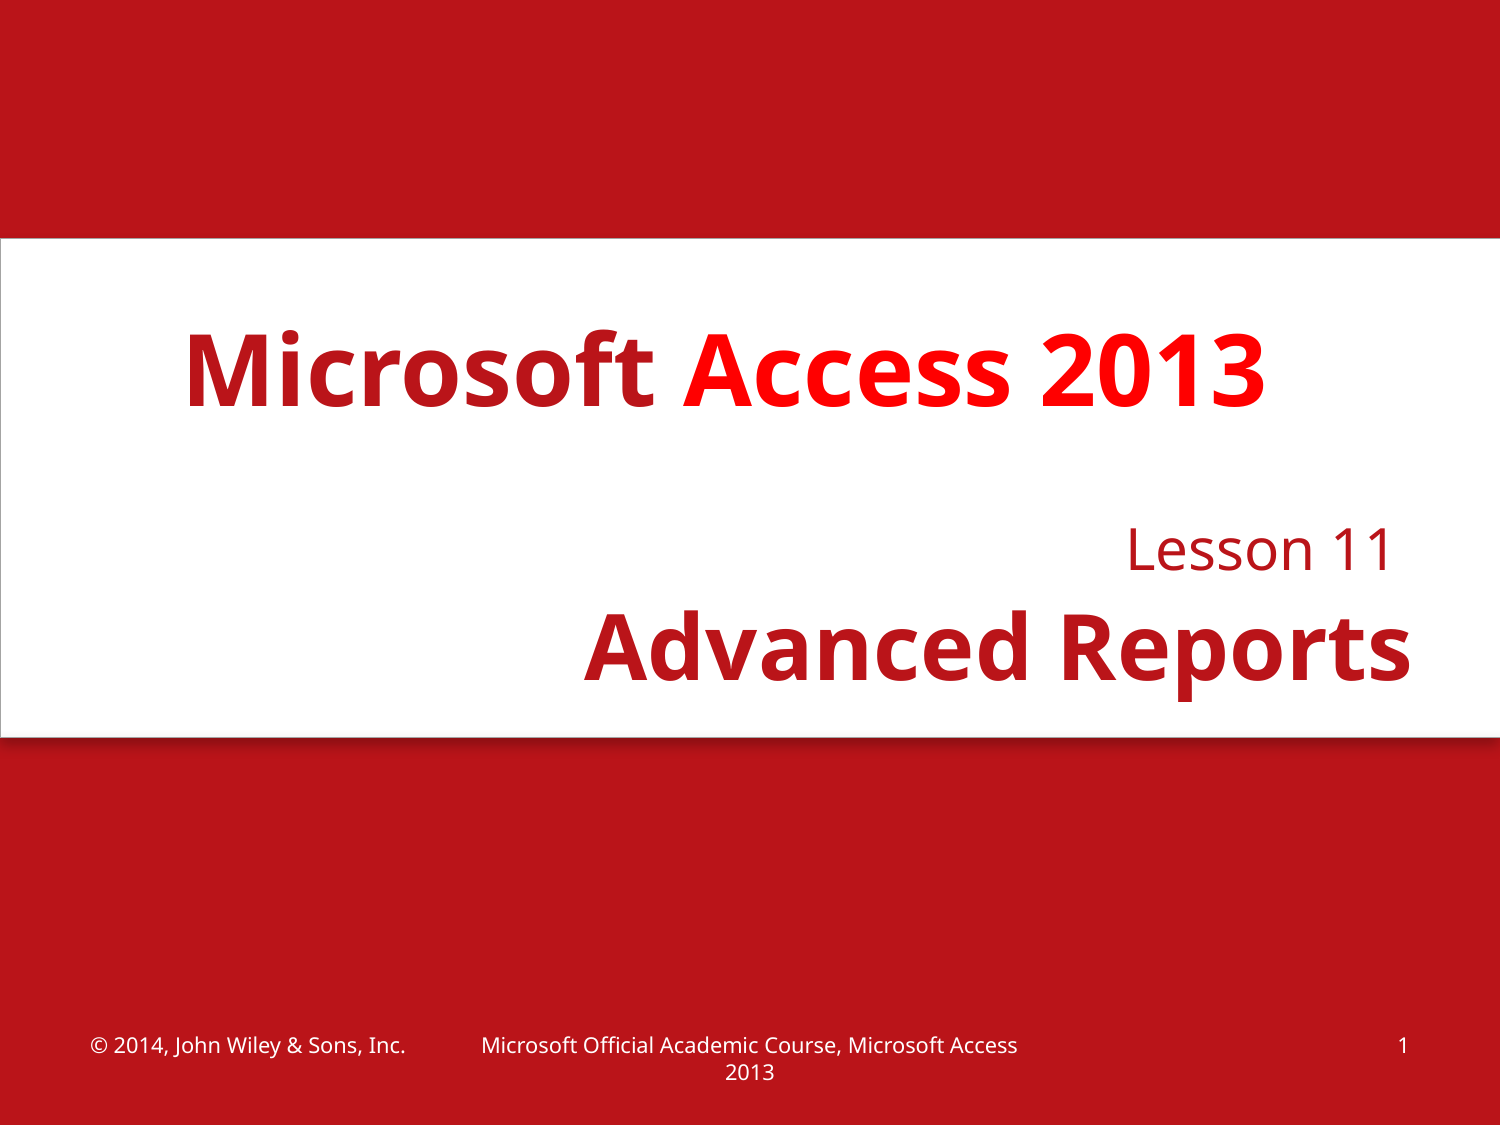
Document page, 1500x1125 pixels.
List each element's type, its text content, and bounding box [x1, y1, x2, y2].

slide_number © 2014, John Wiley & Sons, Inc. [74, 1024, 426, 1103]
slide_number 1 [1074, 1024, 1426, 1103]
text_box Microsoft Access 2013 [24, 299, 1425, 448]
footer Microsoft Official Academic Course, Microsoft Access 2013 [449, 1024, 1051, 1103]
title Advanced Reports [20, 558, 1422, 707]
text_box [0, 235, 1500, 741]
text_box [65, 247, 1435, 728]
list Lesson 11 [50, 512, 1413, 588]
